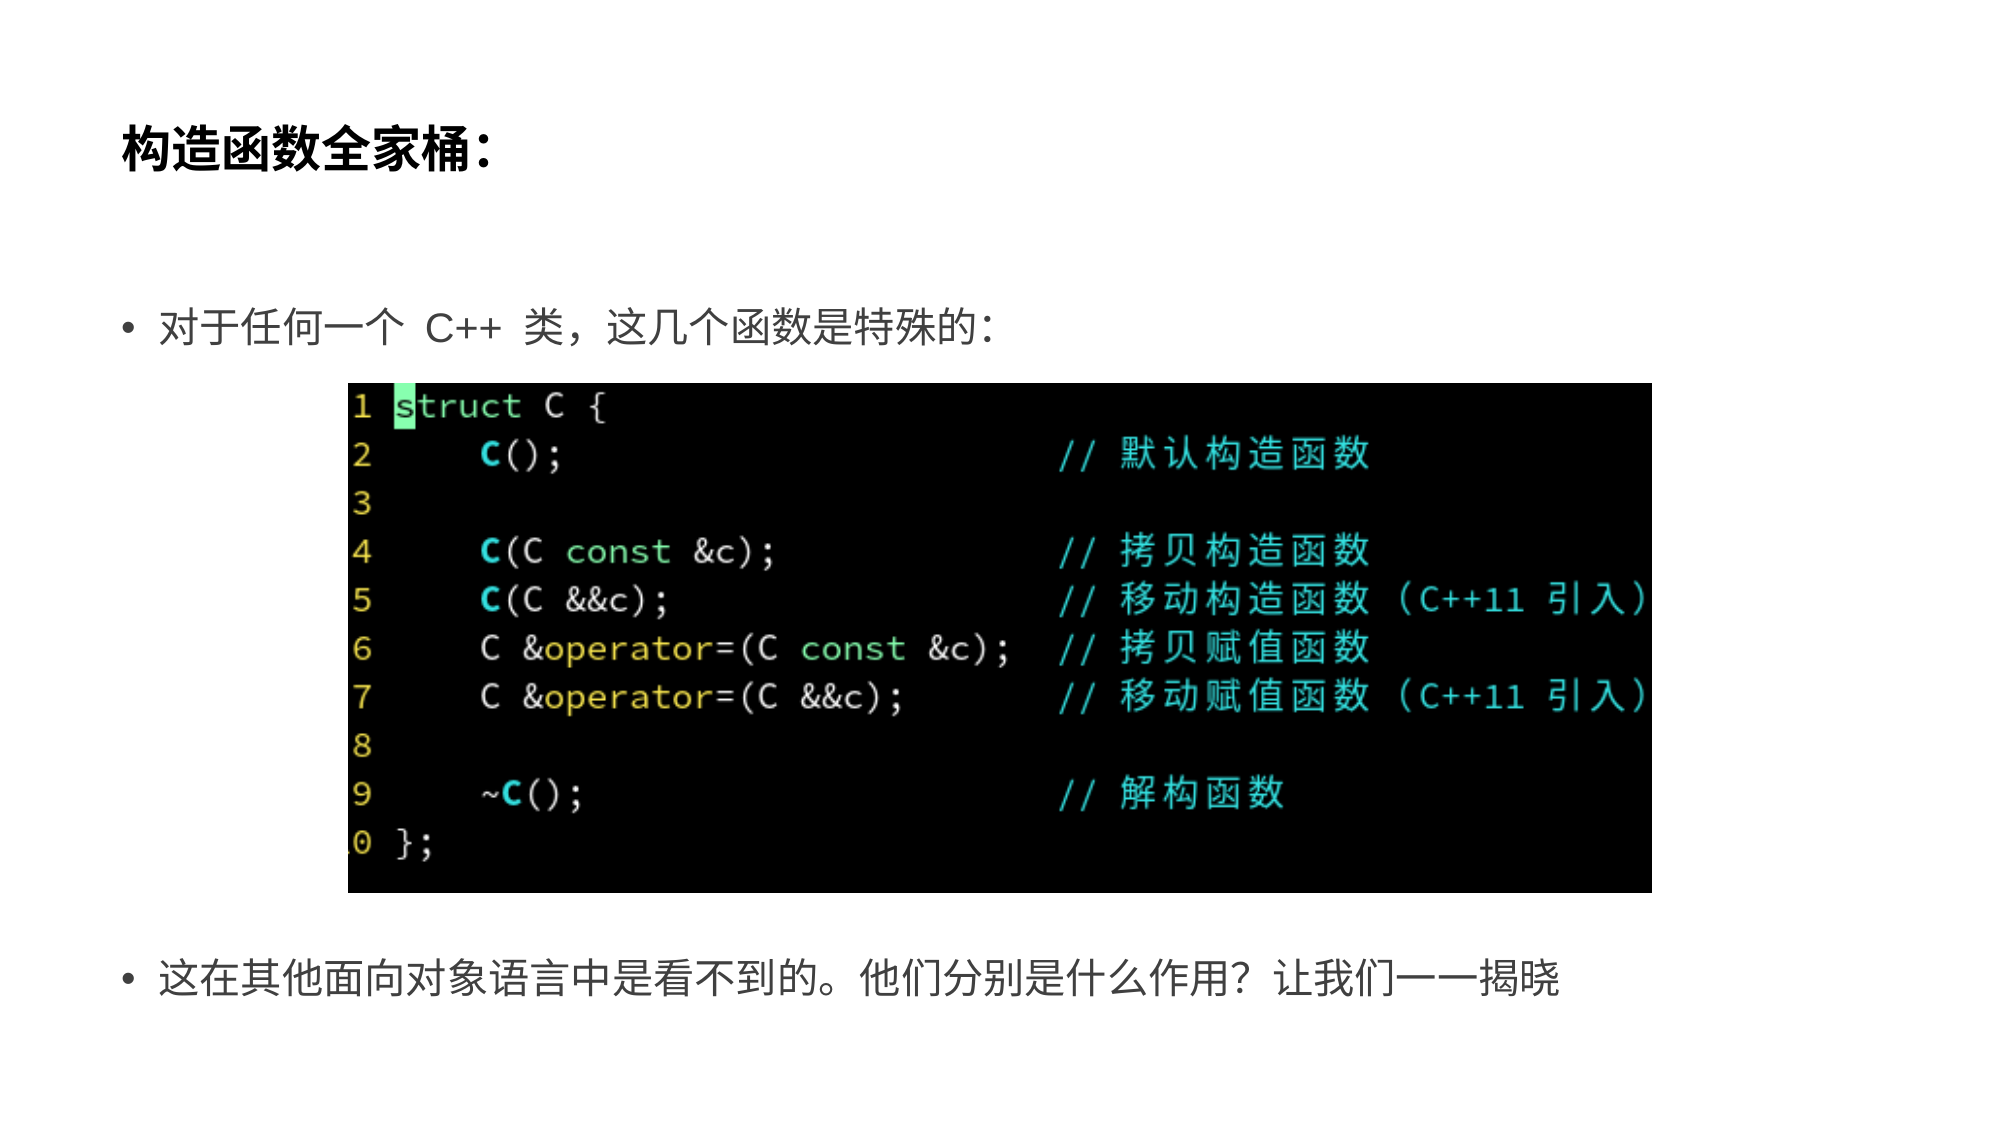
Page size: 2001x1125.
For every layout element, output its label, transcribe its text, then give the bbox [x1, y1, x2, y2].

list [348, 383, 1652, 893]
title 构造函数全家桶： [106, 42, 1832, 260]
list 对于任何一个 C++ 类，这几个函数是特殊的： 这在其他面向对象语言中是看不到的。他们分别是什么作用？让我们一一揭晓 [106, 299, 1832, 1014]
